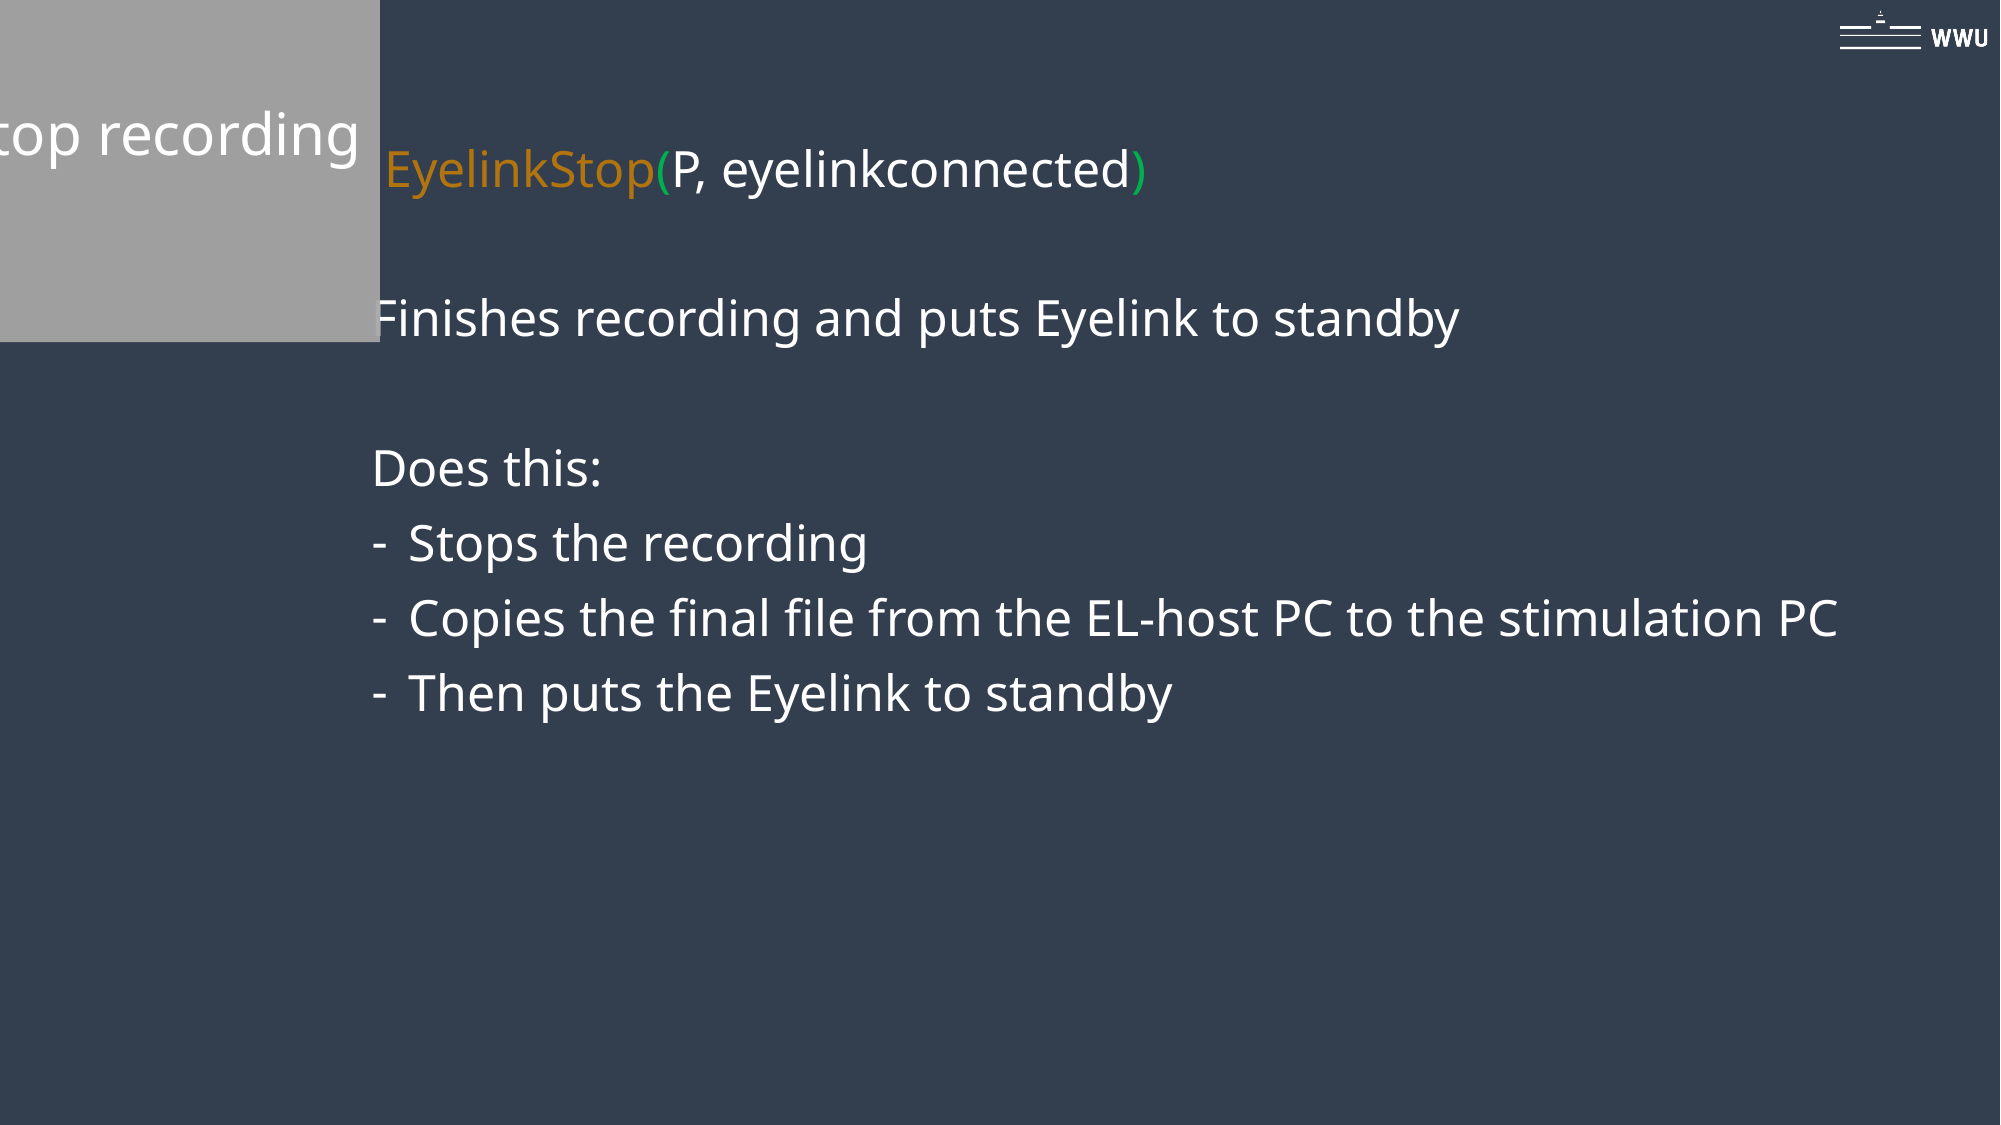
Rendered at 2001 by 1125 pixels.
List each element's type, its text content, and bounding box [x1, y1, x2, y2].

list Stop recording [0, 0, 380, 343]
picture [1834, 6, 1993, 54]
list EyelinkStop(P, eyelinkconnected) Finishes recording and puts Eyelink to standby Does this: Stops the recording Copies the final file from the EL-host PC to the stimulation PC Then puts the Eyelink to standby [356, 136, 2000, 736]
